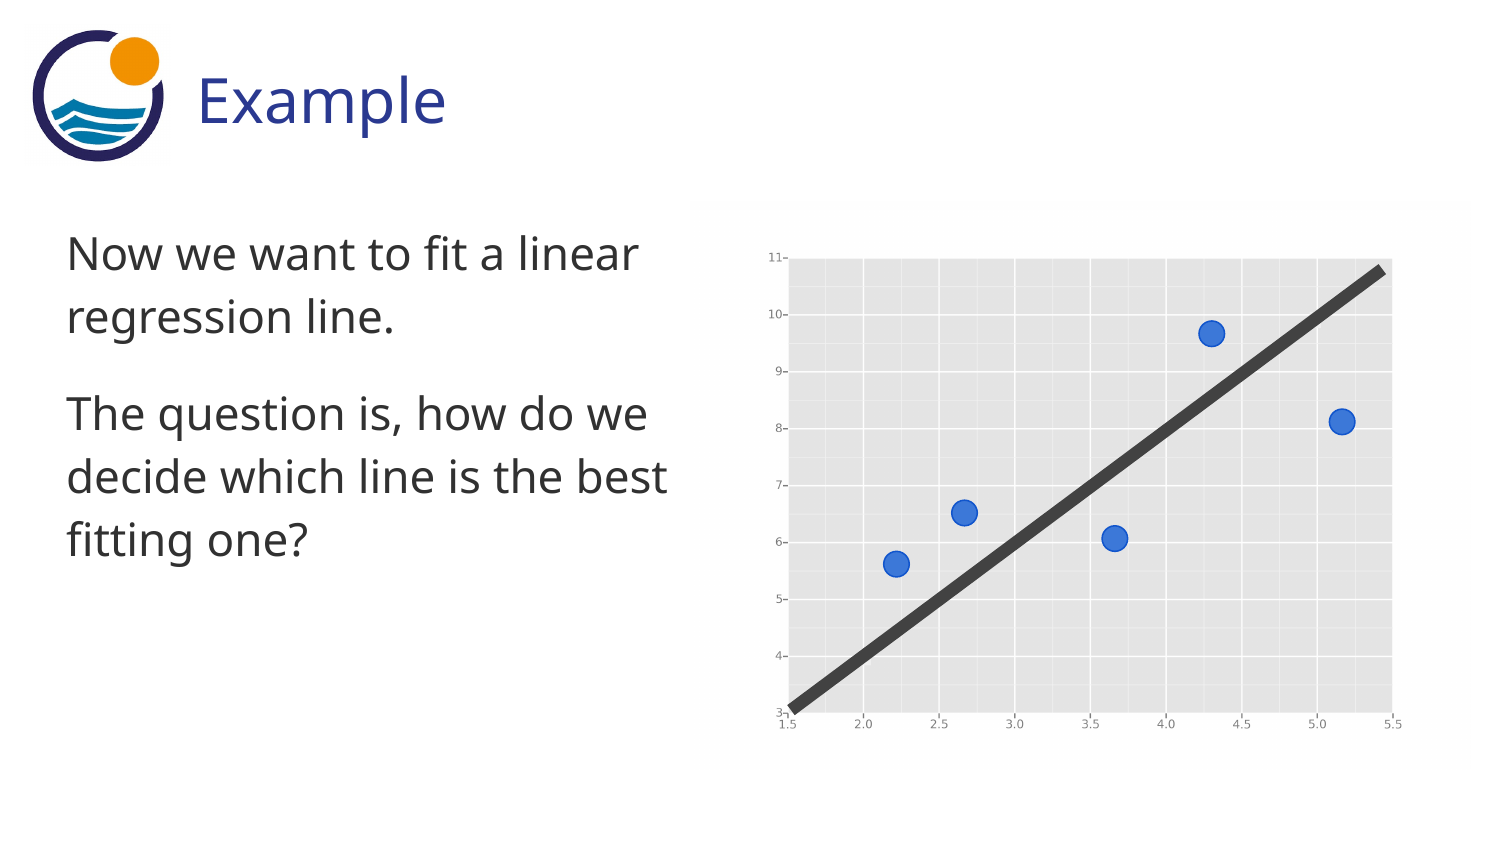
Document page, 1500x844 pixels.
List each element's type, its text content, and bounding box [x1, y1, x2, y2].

text_box Example [181, 45, 1500, 146]
picture [690, 201, 1471, 770]
text_box Now we want to fit a linear regression line. The question is, how do we decide which line is the best fitting one? [51, 201, 689, 750]
picture [24, 24, 172, 167]
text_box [790, 268, 1383, 711]
text_box [176, 34, 1330, 157]
